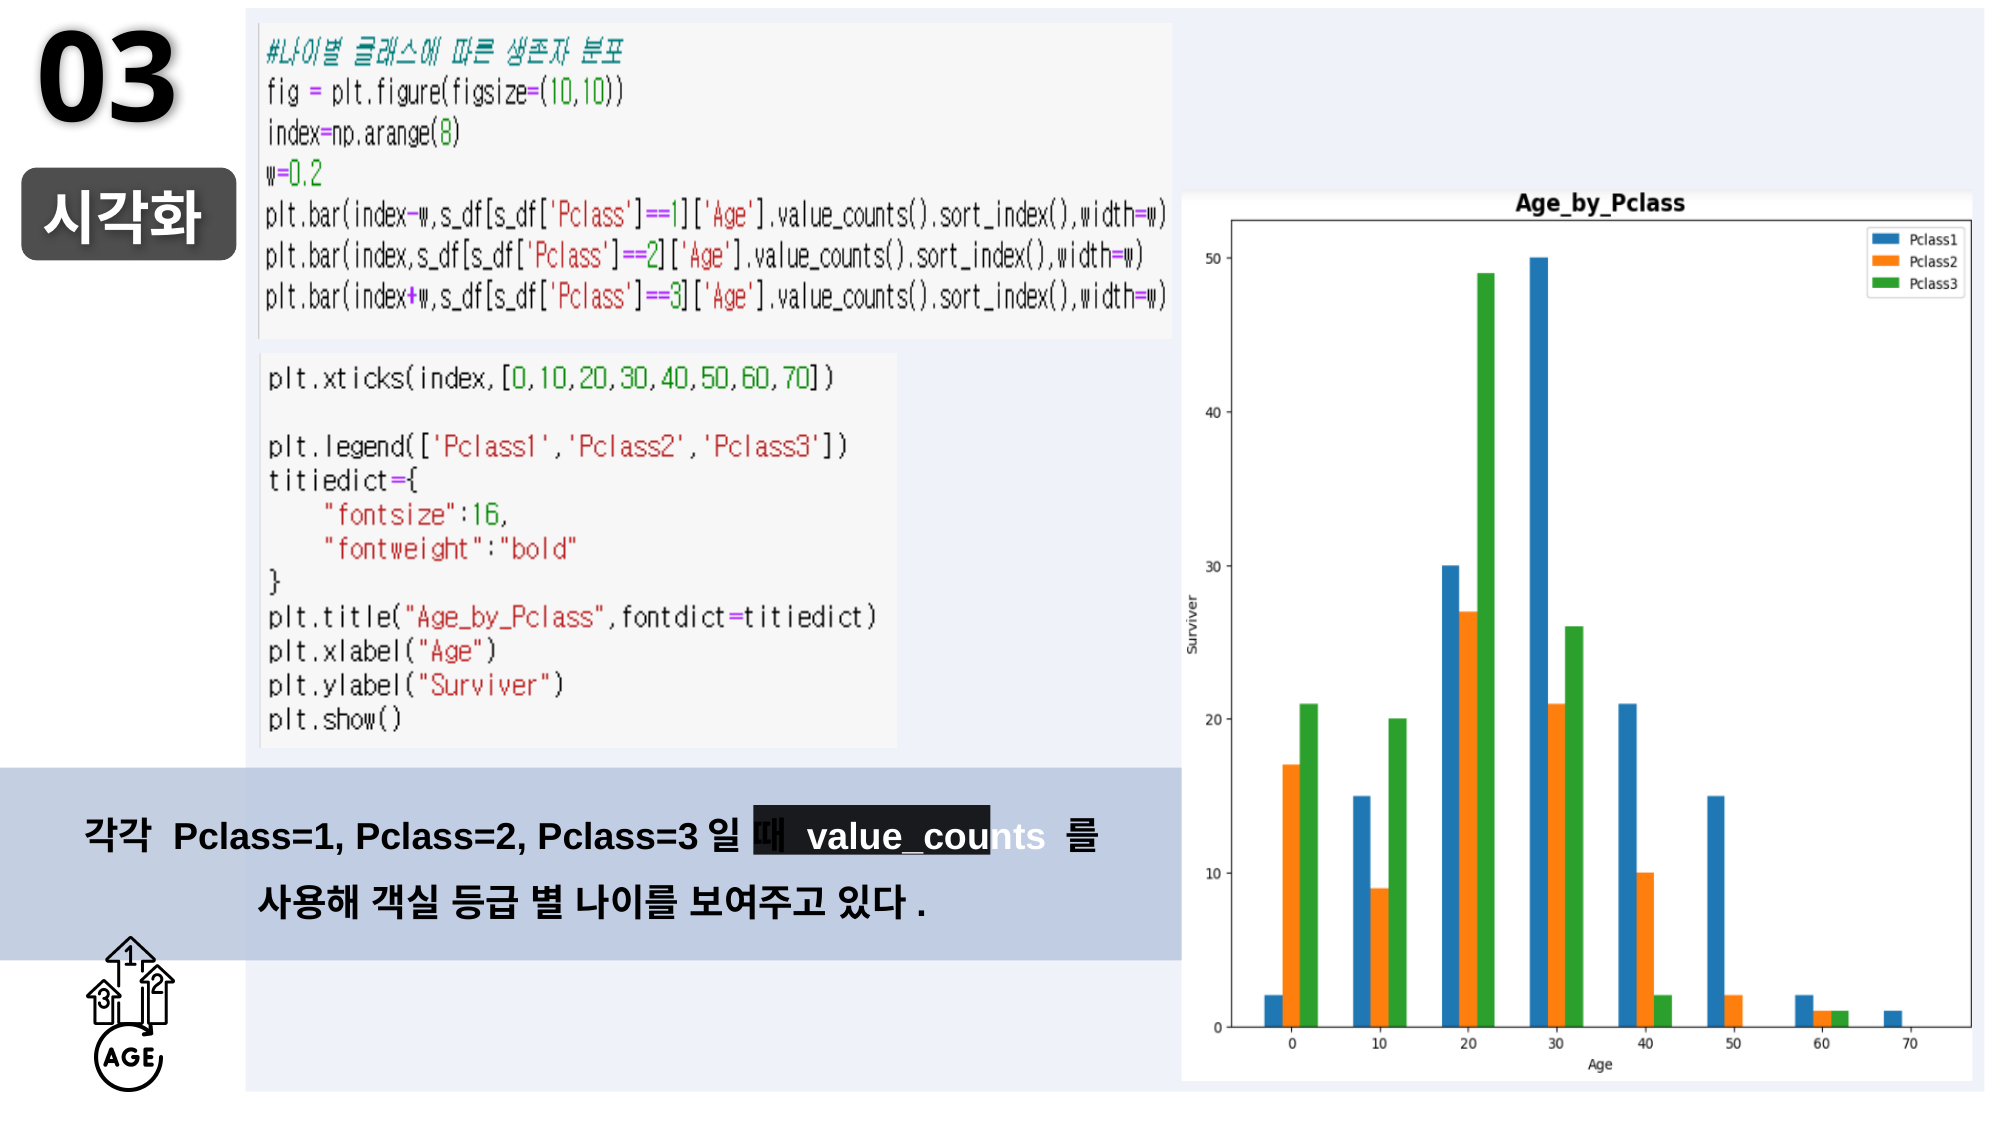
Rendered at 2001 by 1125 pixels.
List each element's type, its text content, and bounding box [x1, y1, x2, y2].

text_box 시각화 [27, 111, 254, 330]
text_box 03 [21, 0, 201, 112]
picture [86, 936, 175, 1092]
text_box [245, 7, 1985, 1093]
text_box 각각 Pclass=1, Pclass=2, Pclass=3일 때 value_counts 를 사용해 객실 등급 별 나이를 보여주고 있다. [33, 781, 1152, 982]
picture [1181, 189, 1973, 1081]
text_box [0, 767, 245, 961]
picture [259, 353, 897, 748]
picture [257, 23, 1173, 339]
